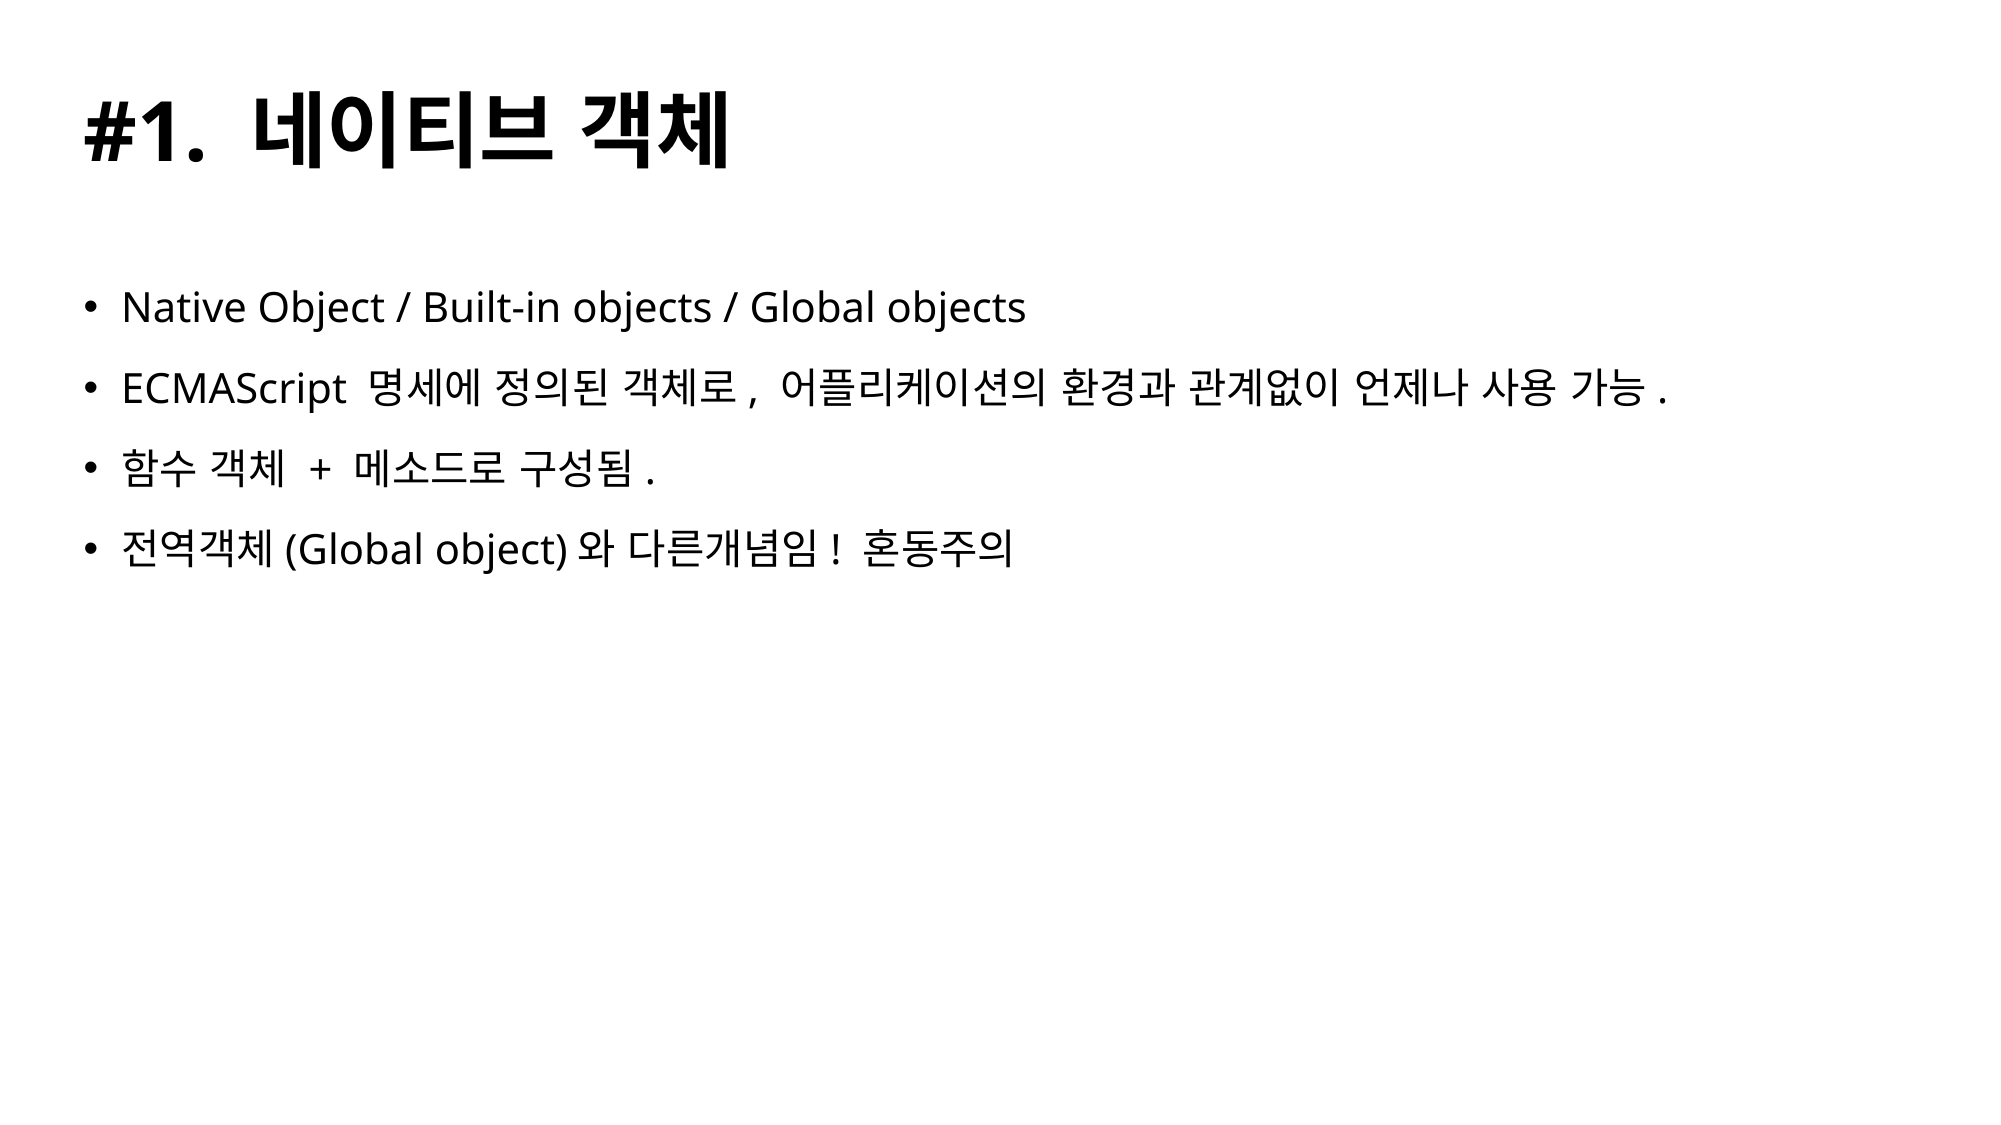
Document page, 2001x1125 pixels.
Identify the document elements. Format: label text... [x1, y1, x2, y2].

title #1. 네이티브 객체 [68, 25, 1932, 244]
list Native Object / Built-in objects / Global objects ECMAScript 명세에 정의된 객체로, 어플리케이션의 환경과 관계없이 언제나 사용 가능. 함수 객체 + 메소드로 구성됨. 전역객체(Global object)와 다른개념임! 혼동주의 [68, 263, 1932, 1014]
